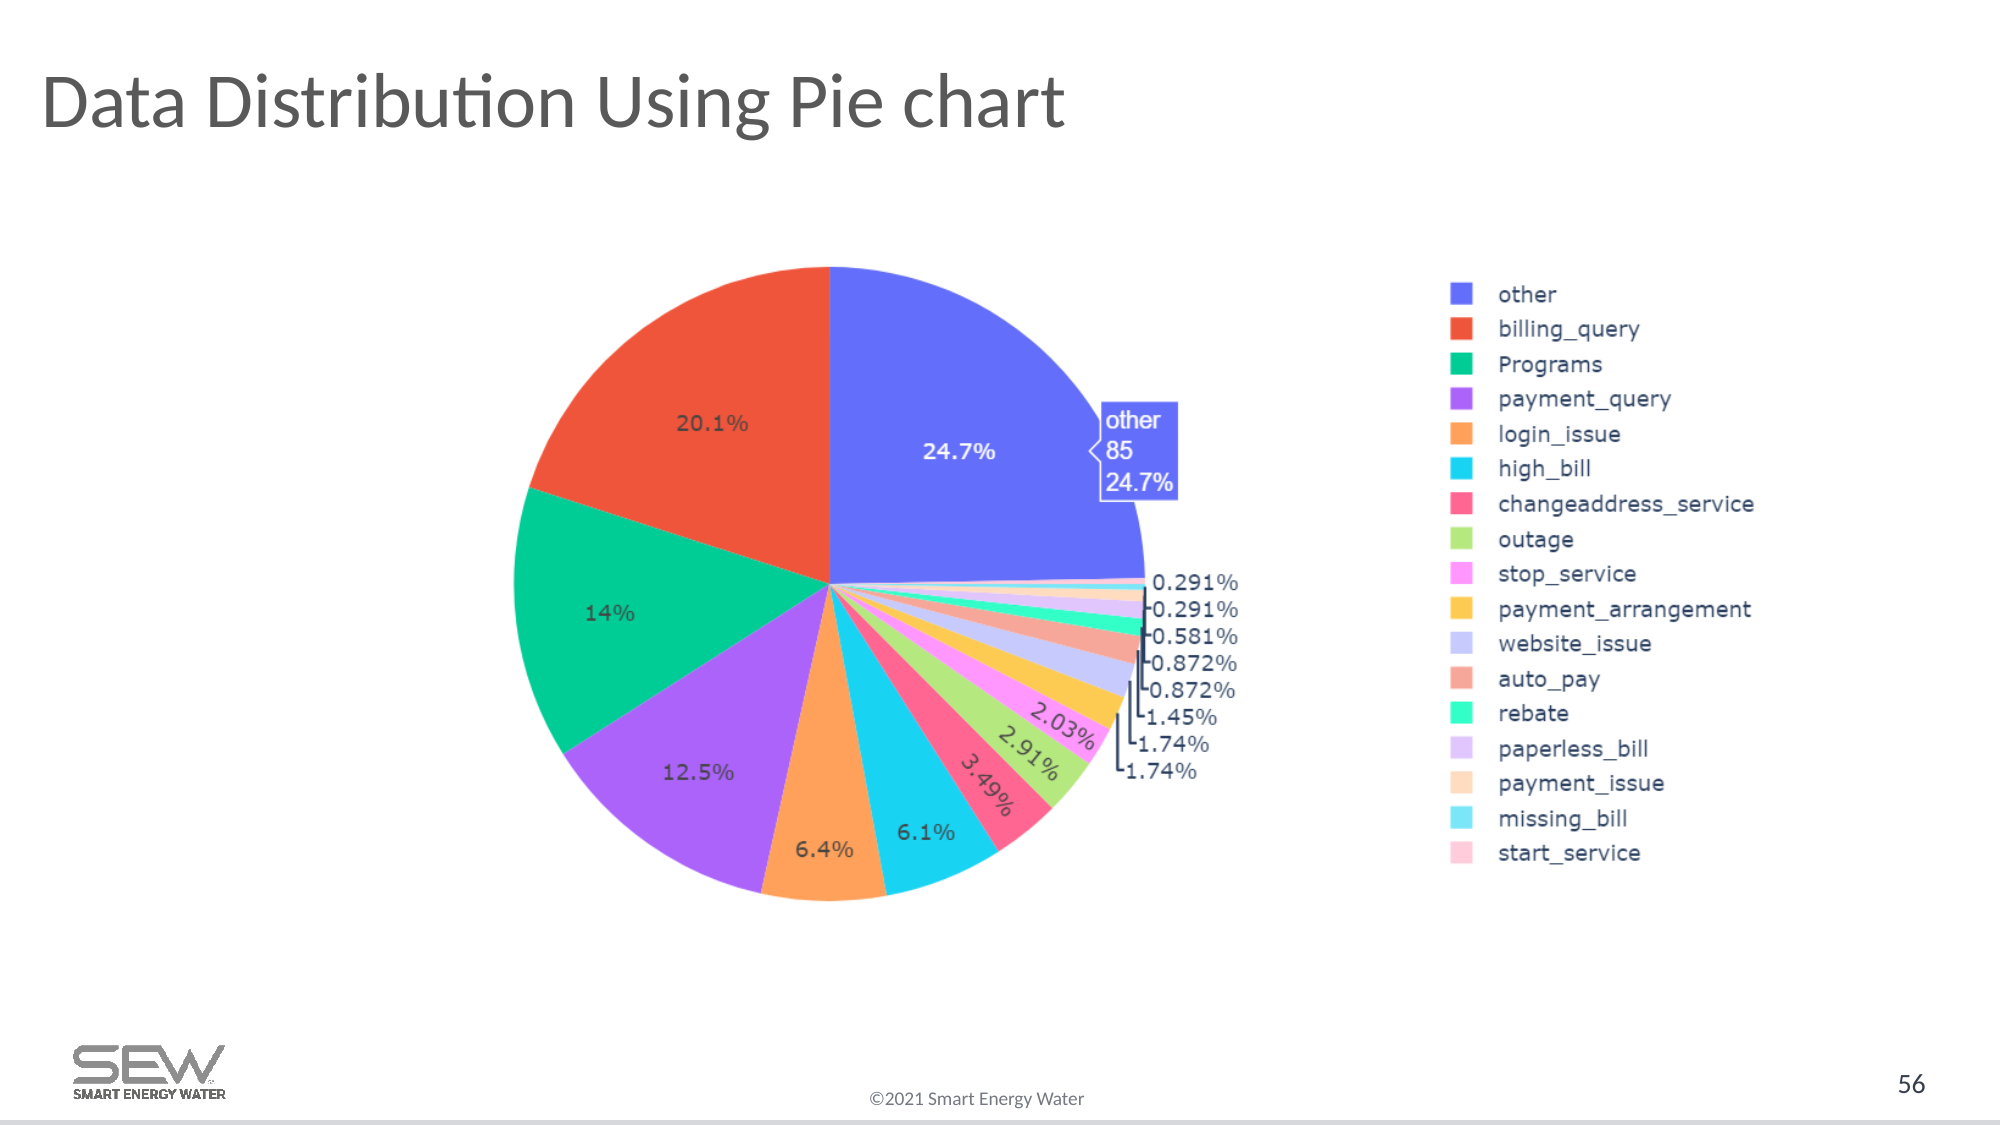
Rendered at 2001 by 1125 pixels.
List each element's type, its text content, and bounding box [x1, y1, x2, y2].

title Data Distribution Using Pie chart [21, 39, 1585, 237]
picture [53, 1031, 245, 1113]
picture [259, 146, 1794, 938]
